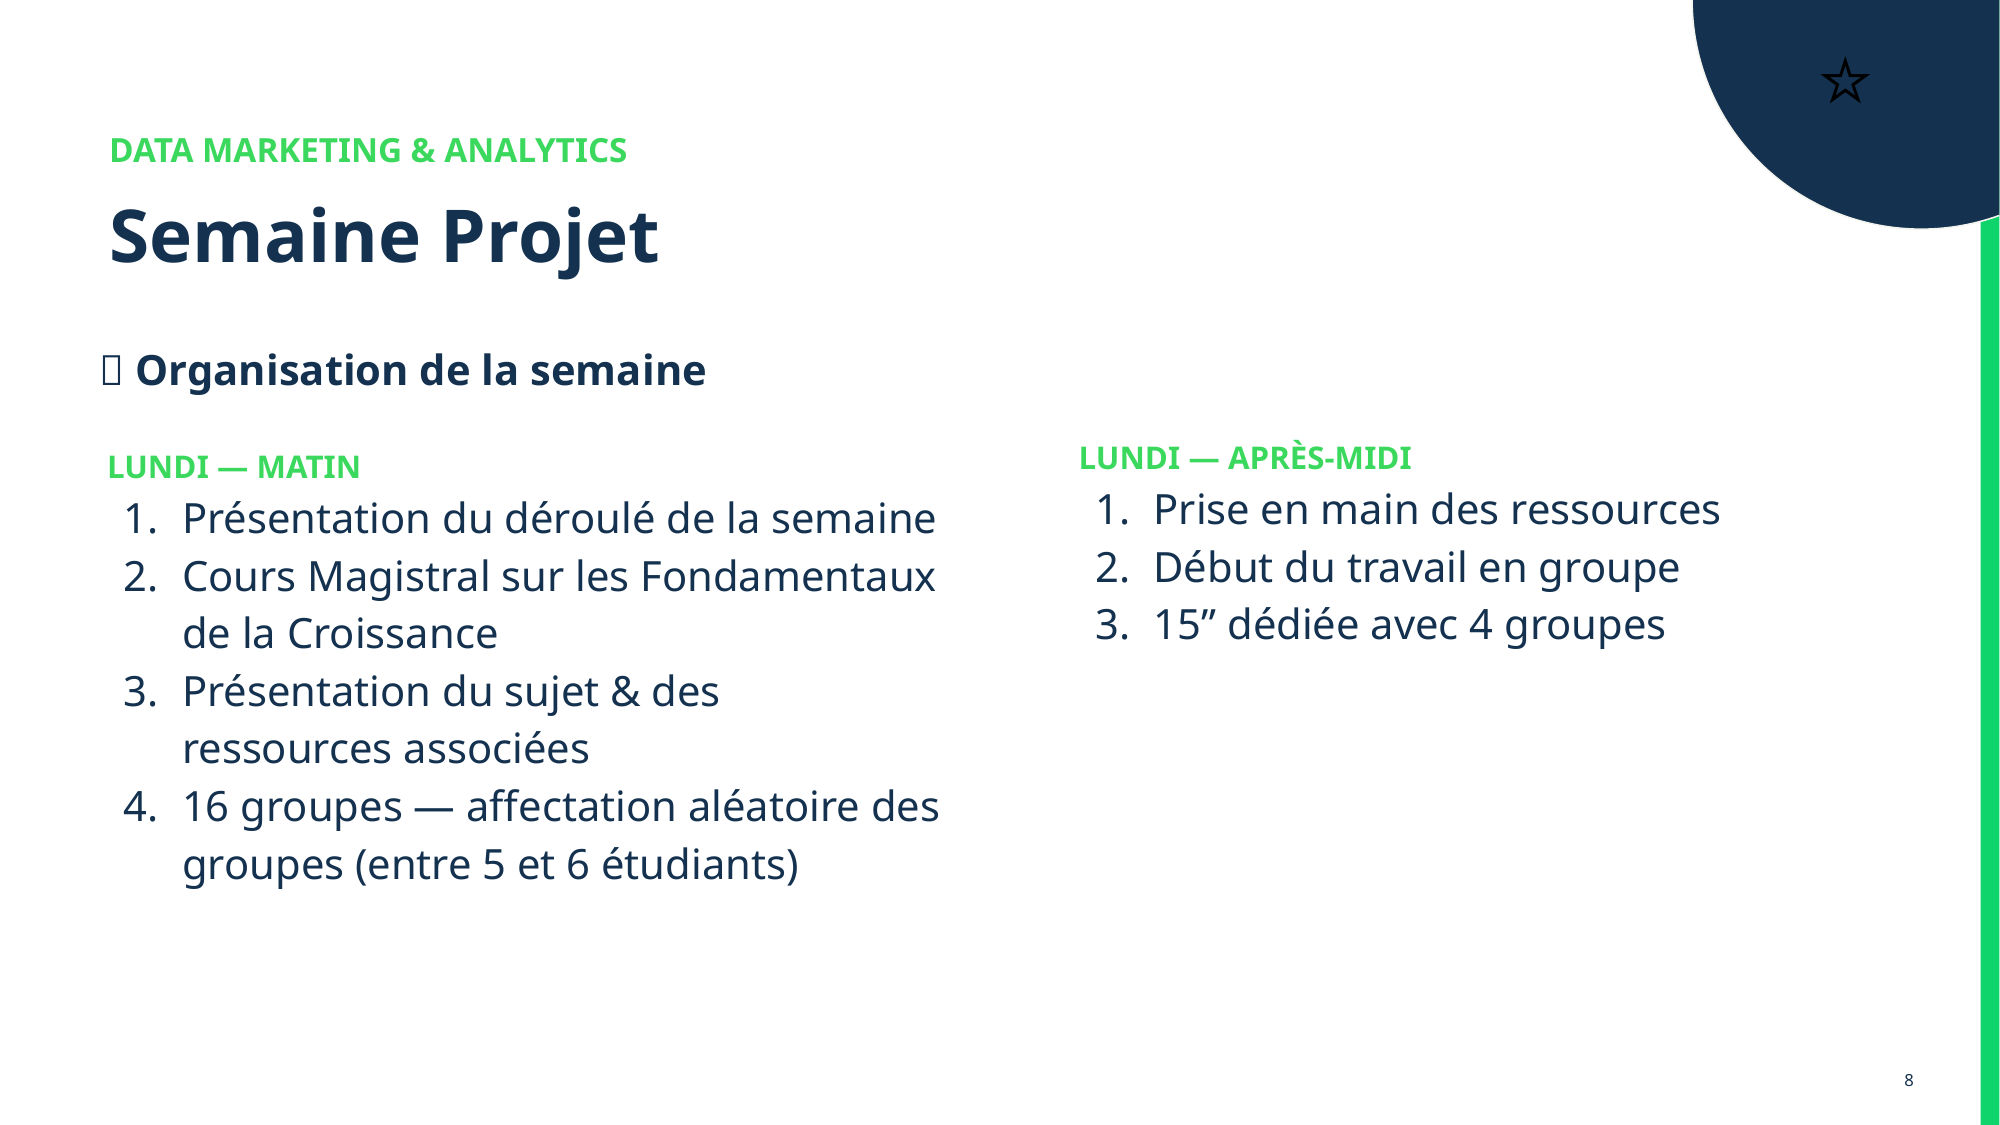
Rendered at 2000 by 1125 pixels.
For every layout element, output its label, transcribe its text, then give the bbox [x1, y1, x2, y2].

text_box DATA MARKETING & ANALYTICS [101, 75, 1775, 178]
text_box Semaine Projet [101, 183, 1906, 286]
text_box LUNDI — APRÈS-MIDI Prise en main des ressources Début du travail en groupe 15” dédiée avec 4 groupes [1063, 417, 1922, 664]
slide_number ‹#› [1799, 747, 1922, 1125]
text_box LUNDI — MATIN Présentation du déroulé de la semaine Cours Magistral sur les Fondamentaux de la Croissance Présentation du sujet & des ressources associées 16 groupes — affectation aléatoire des groupes (entre 5 et 6 étudiants) [92, 426, 958, 960]
text_box [1692, 0, 2000, 230]
text_box ⭐️ [1801, 11, 2000, 142]
text_box 📆 Organisation de la semaine [92, 328, 1281, 489]
